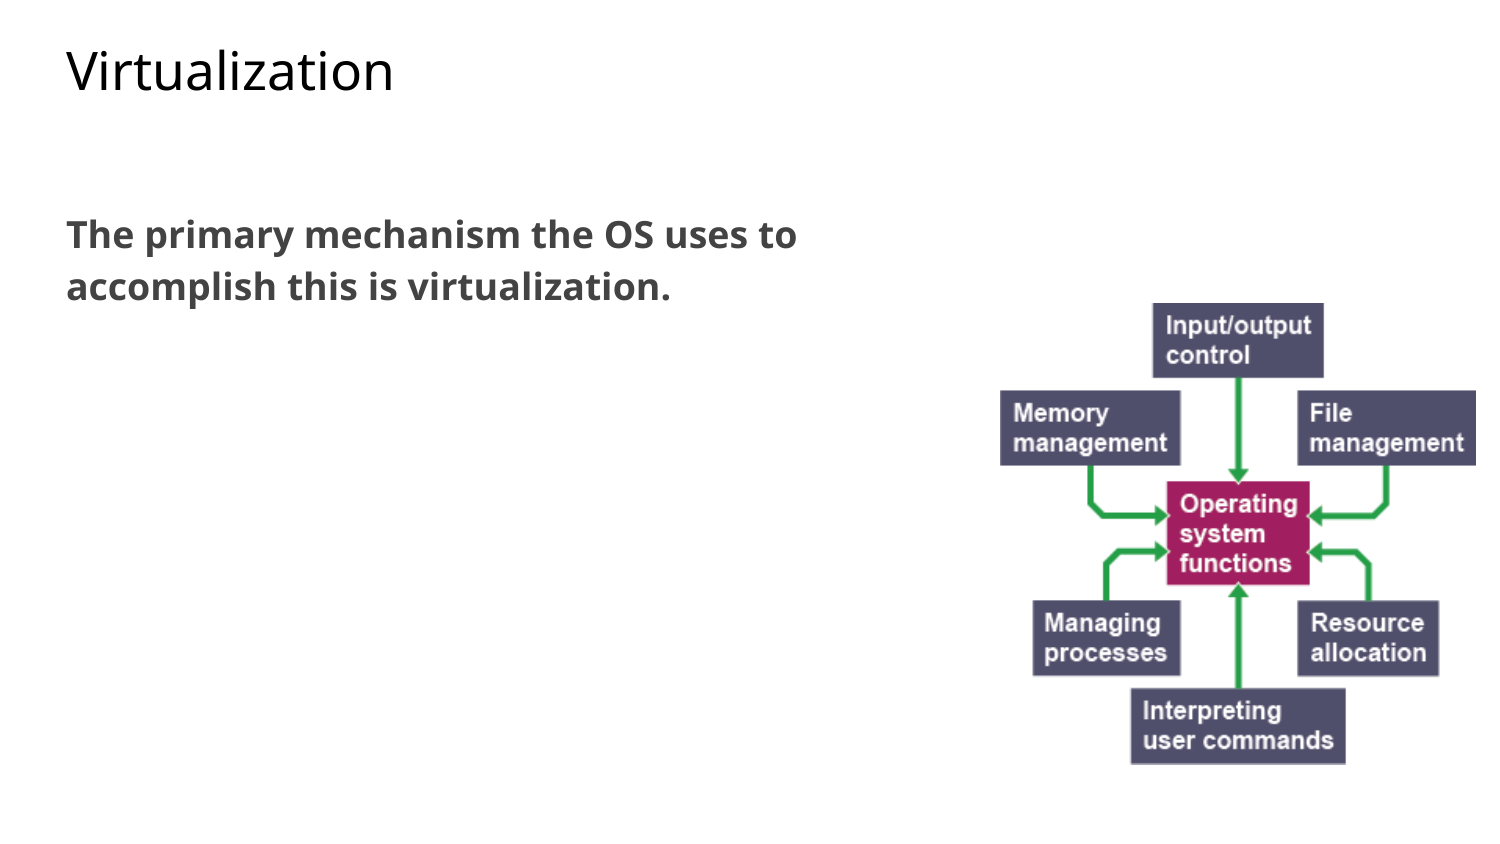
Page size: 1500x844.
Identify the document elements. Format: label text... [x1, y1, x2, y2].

list The primary mechanism the OS uses to accomplish this is virtualization. [51, 189, 997, 750]
title Virtualization [51, 22, 1449, 116]
picture [1000, 303, 1477, 766]
